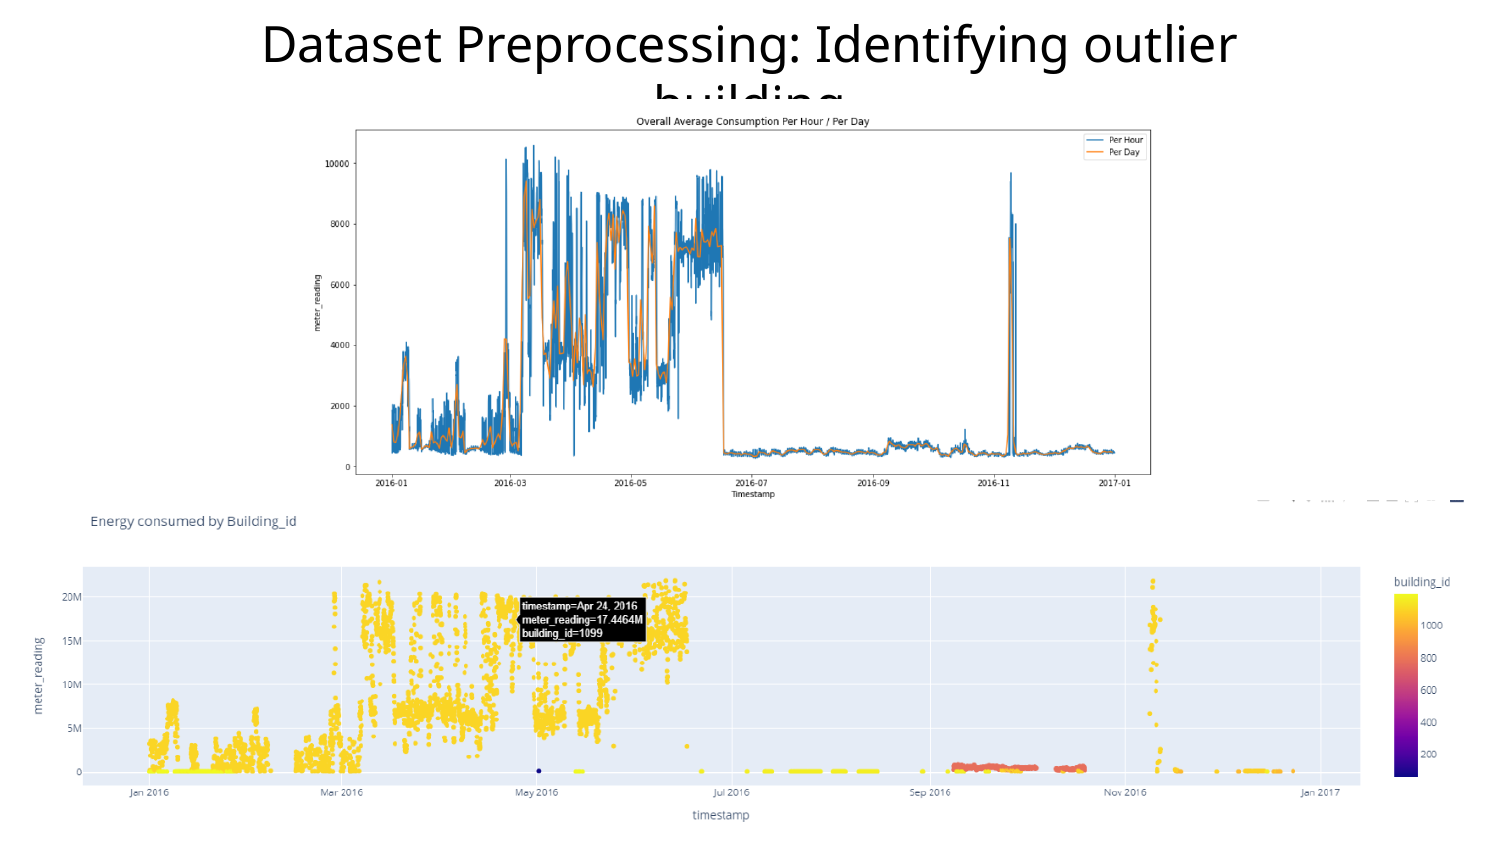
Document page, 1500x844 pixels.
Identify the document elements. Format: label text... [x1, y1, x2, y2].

picture [0, 98, 1500, 828]
title Dataset Preprocessing: Identifying outlier building [229, 38, 1271, 108]
